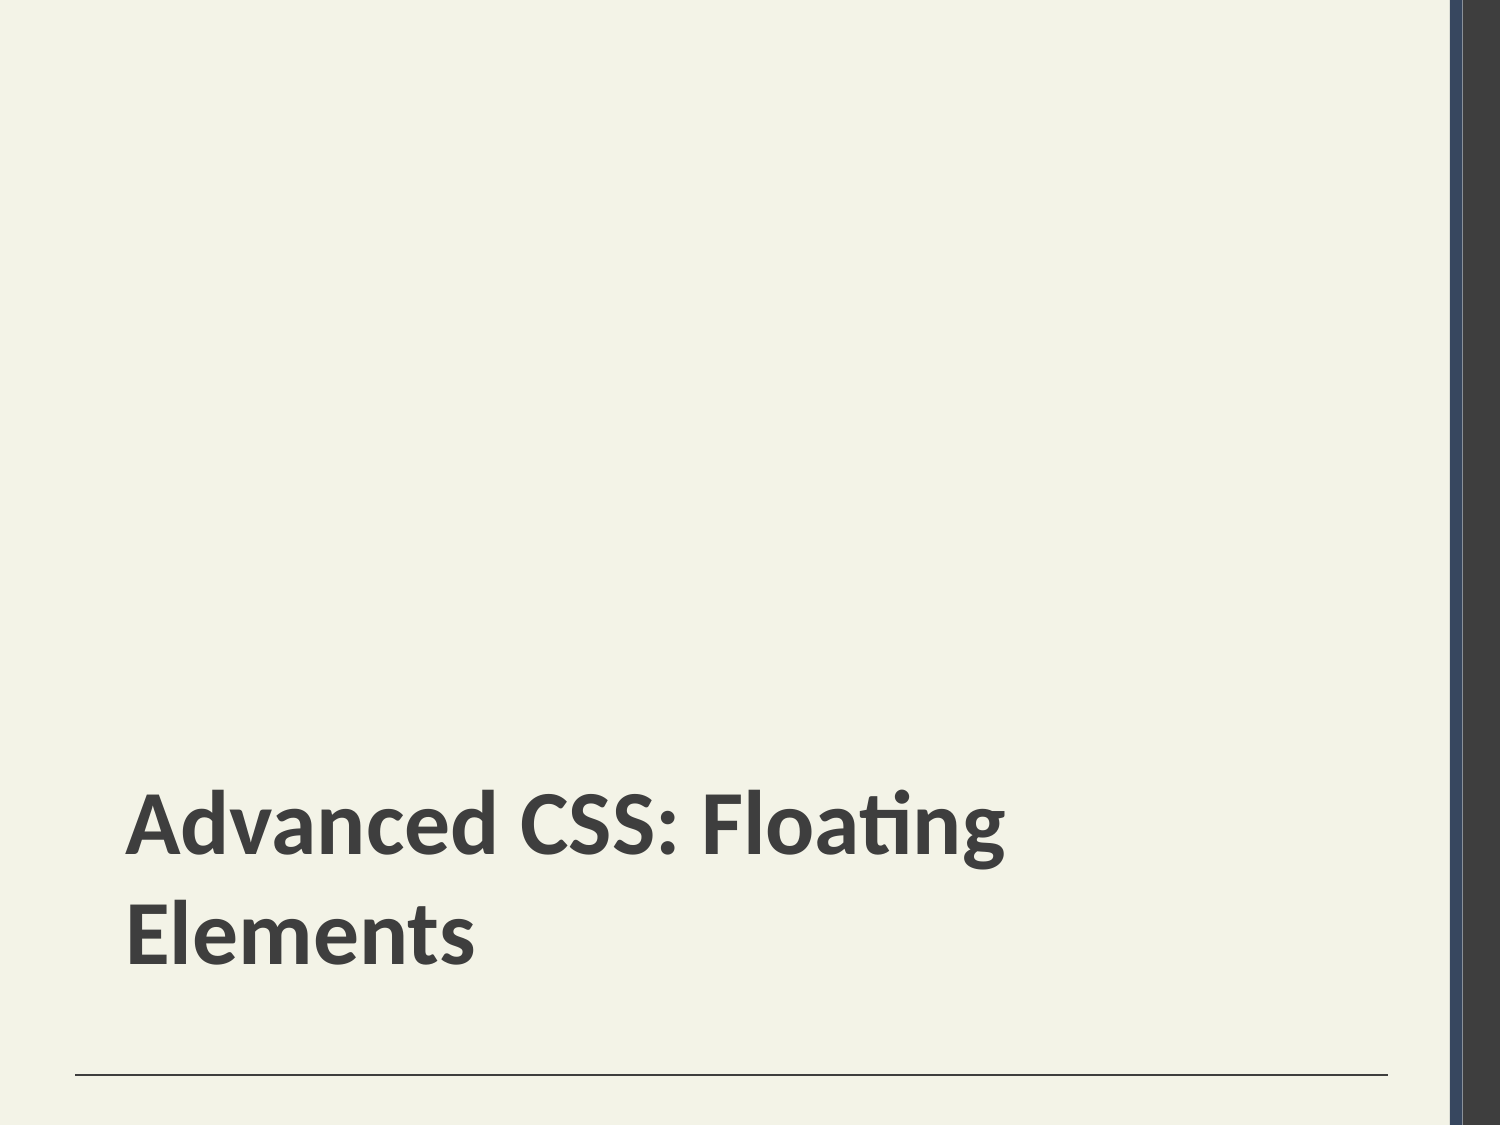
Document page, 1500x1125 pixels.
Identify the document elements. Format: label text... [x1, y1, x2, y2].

title Advanced CSS: Floating Elements [125, 762, 1311, 985]
